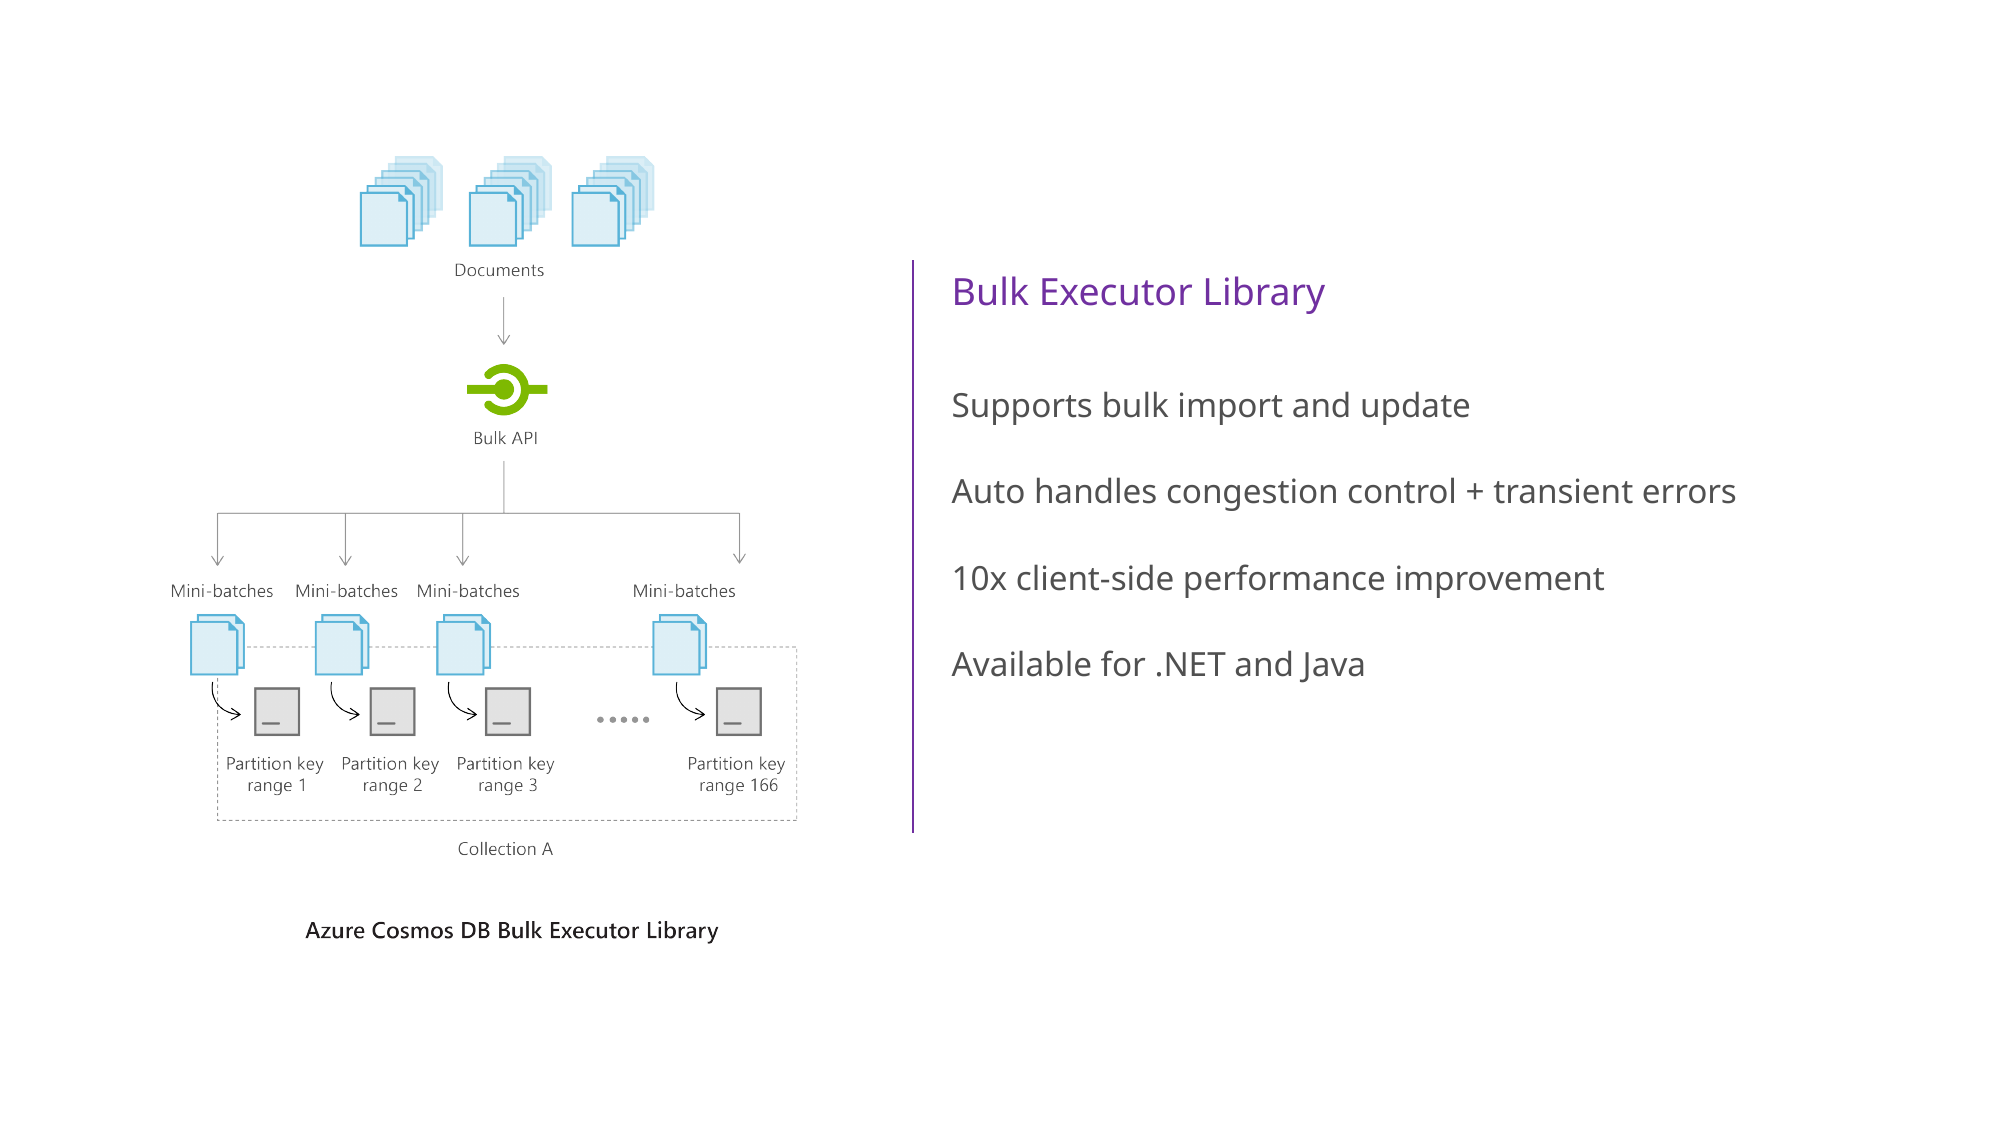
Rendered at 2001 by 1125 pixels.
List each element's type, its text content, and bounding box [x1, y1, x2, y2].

text_box Supports bulk import and update Auto handles congestion control + transient errors 10x client-side performance improvement Available for .NET and Java [936, 336, 1769, 731]
picture [110, 94, 913, 1000]
text_box Bulk Executor Library [936, 260, 1639, 321]
